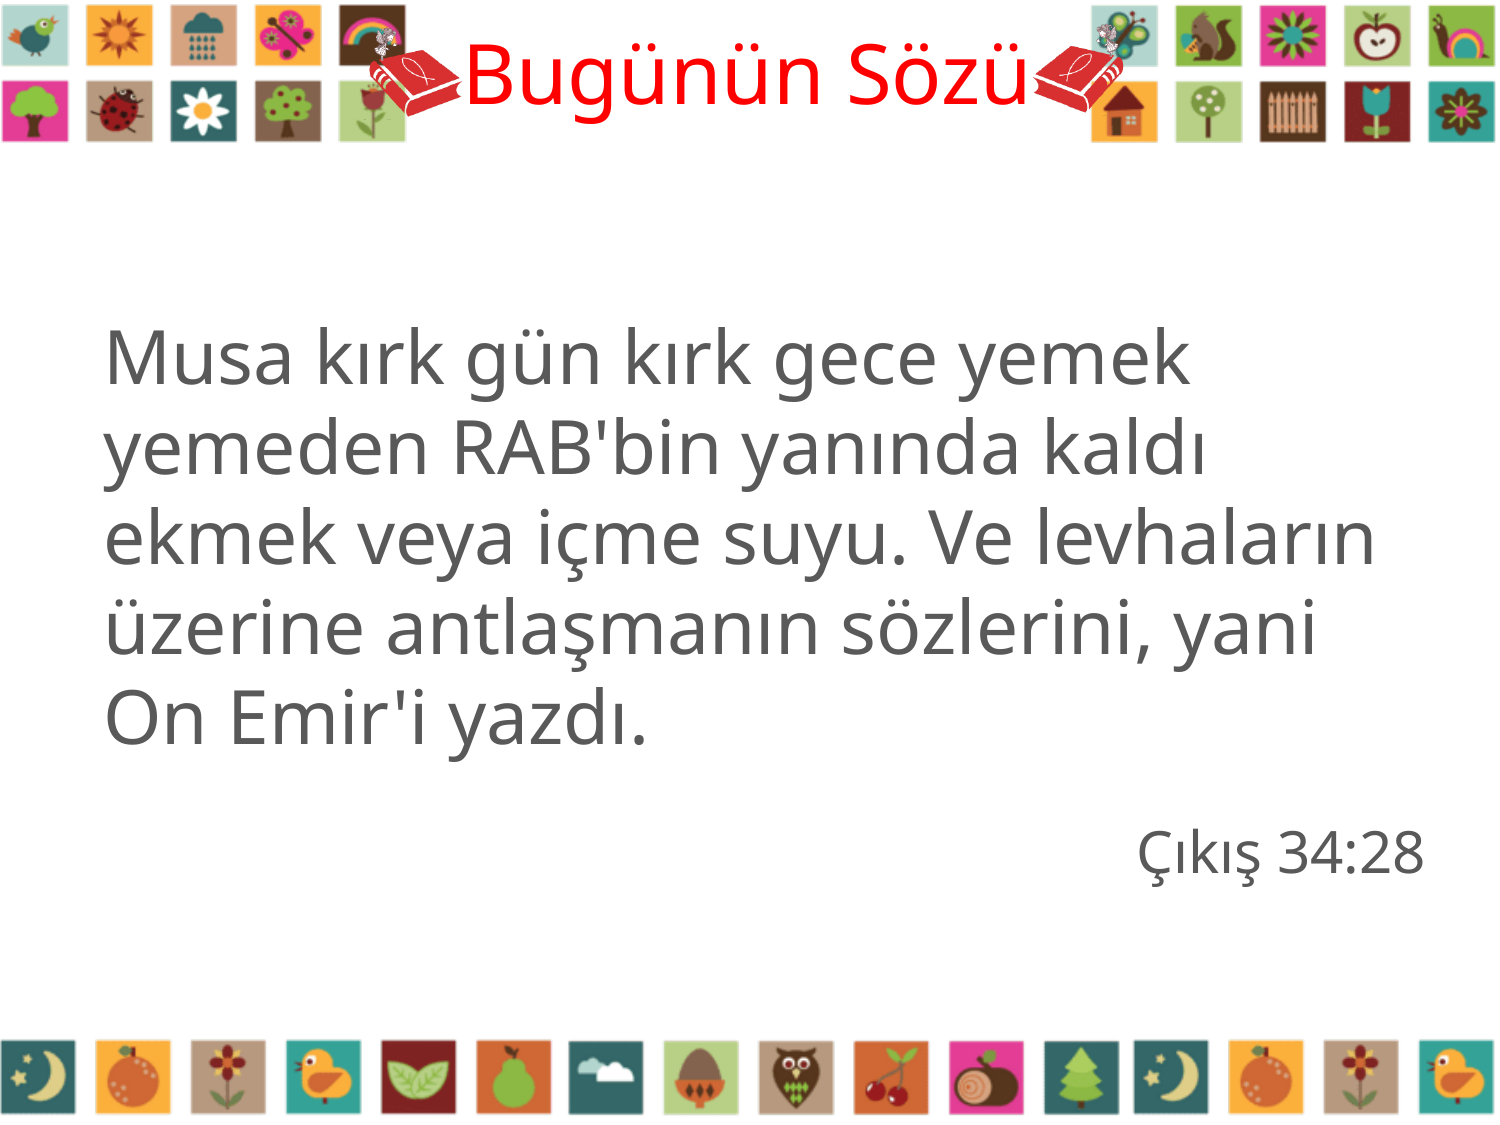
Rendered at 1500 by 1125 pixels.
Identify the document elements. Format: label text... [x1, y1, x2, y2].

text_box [0, 1028, 1500, 1118]
text_box Bugünün Sözü [425, 13, 1078, 129]
picture [1001, 3, 1500, 150]
picture [0, 3, 494, 150]
text_box Çıkış 34:28 [808, 807, 1441, 893]
text_box Musa kırk gün kırk gece yemek yemeden RAB'bin yanında kaldı ekmek veya içme suyu. Ve levhaların üzerine antlaşmanın sözlerini, yani On Emir'i yazdı. [88, 302, 1436, 768]
